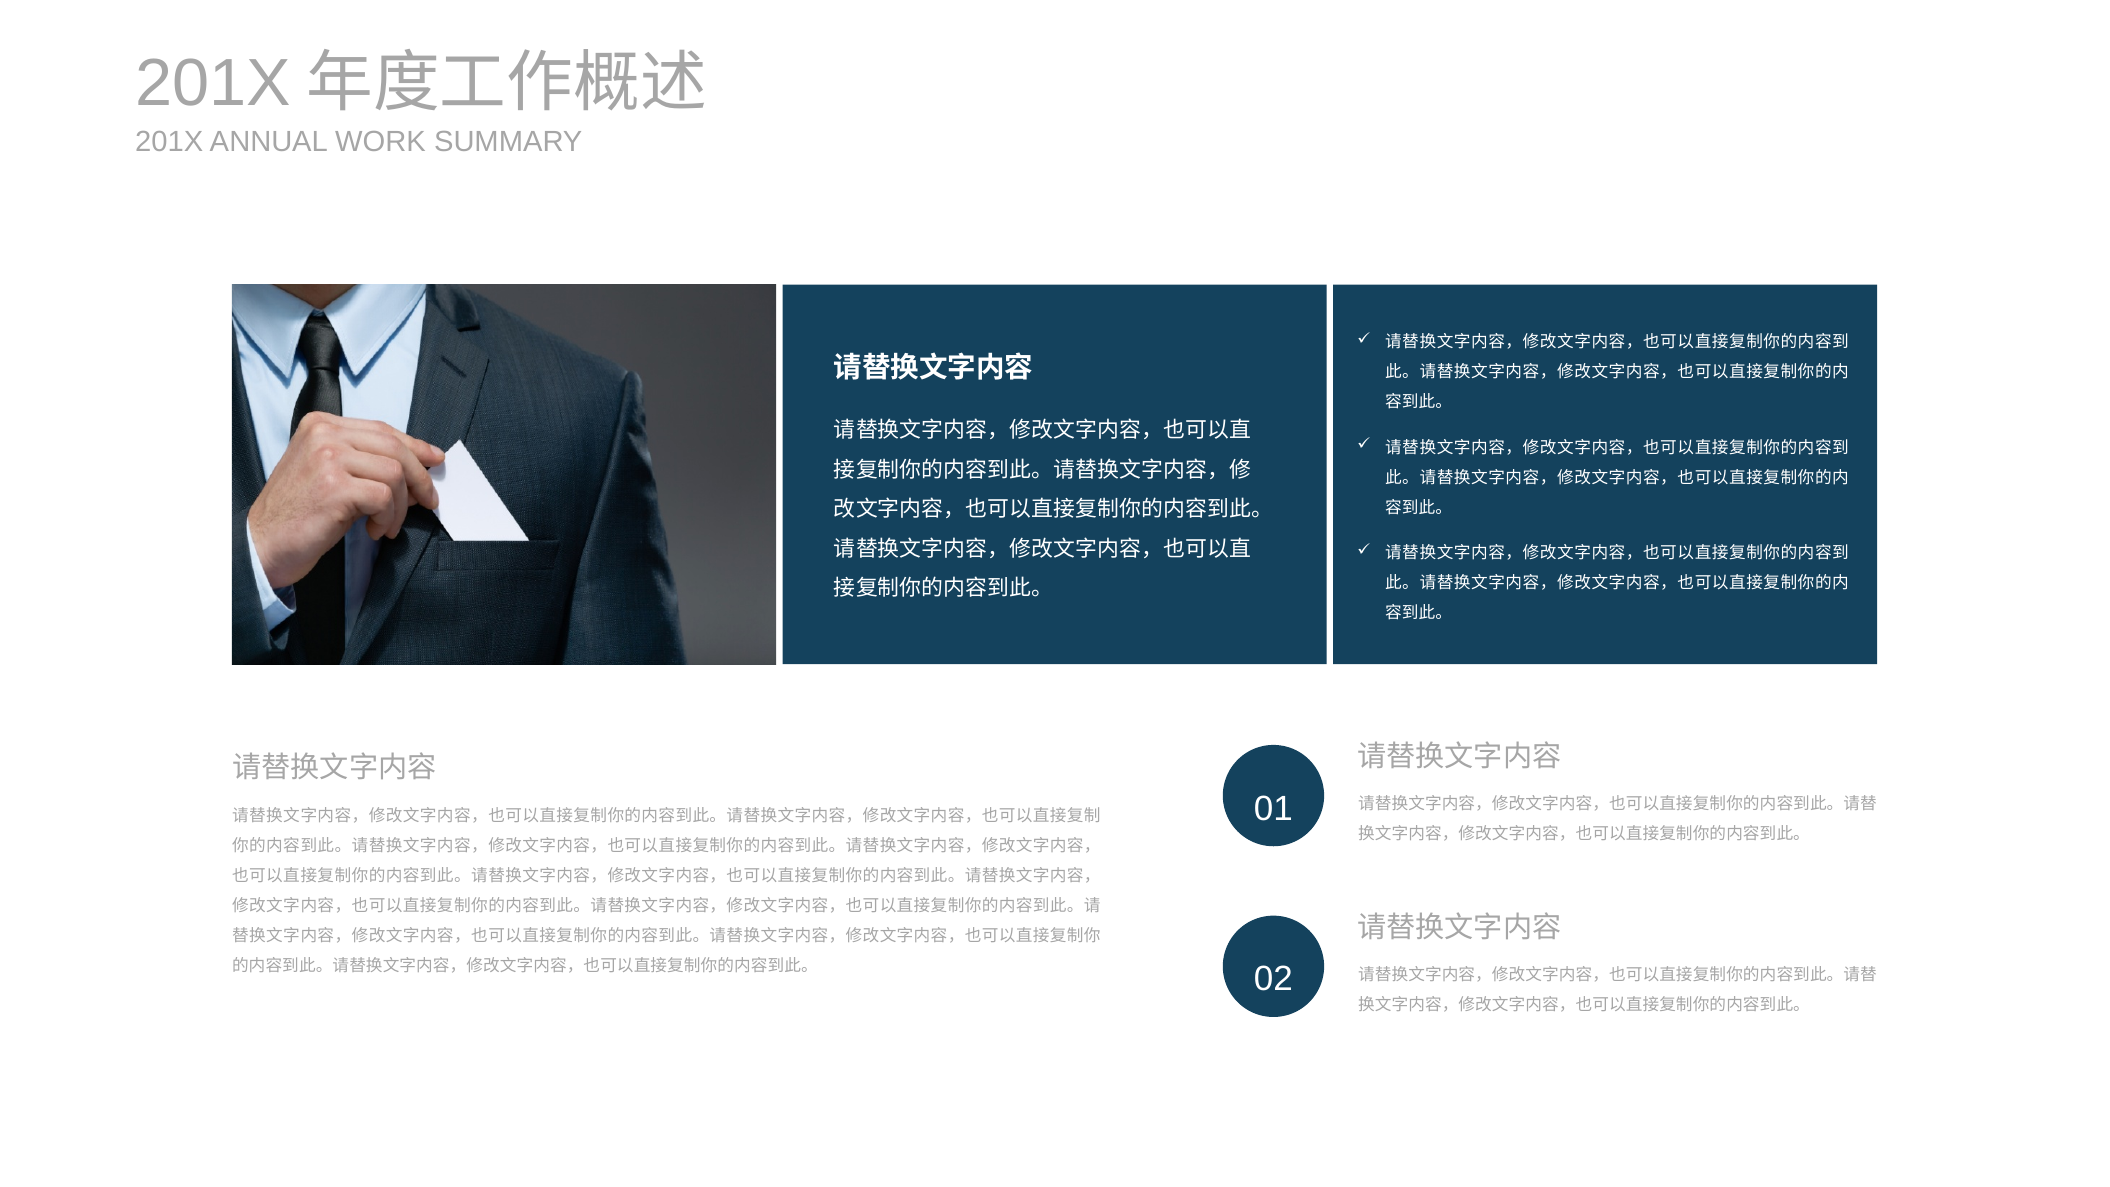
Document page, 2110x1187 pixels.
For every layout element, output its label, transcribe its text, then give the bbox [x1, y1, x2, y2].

text_box 01 [1221, 743, 1326, 848]
text_box 请替换文字内容 [232, 730, 1007, 784]
text_box 请替换文字内容 [1357, 907, 1762, 943]
text_box 02 [1221, 914, 1326, 1019]
text_box 请替换文字内容 [833, 349, 1274, 384]
text_box [782, 284, 1328, 665]
text_box 201X年度工作概述 [135, 38, 783, 119]
text_box [1332, 284, 1878, 665]
text_box 请替换文字内容 [1357, 737, 1762, 773]
text_box 请替换文字内容，修改文字内容，也可以直接复制你的内容到此。请替换文字内容，修改文字内容，也可以直接复制你的内容到此。 [1358, 953, 1878, 1014]
text_box 请替换文字内容，修改文字内容，也可以直接复制你的内容到此。请替换文字内容，修改文字内容，也可以直接复制你的内容到此。 [1358, 783, 1878, 844]
text_box 请替换文字内容，修改文字内容，也可以直接复制你的内容到此。请替换文字内容，修改文字内容，也可以直接复制你的内容到此。 请替换文字内容，修改文字内容，也可以直接复制你的内容到此。请替换文字内容，修改文字内容，也可以直接复制你的内容到此。 请替换文字内容，修改文字内容，也可以直接复制你的内容到此。请替换文字内容，修改文字内容，也可以直接复制你的内容到此。 [1357, 321, 1850, 623]
picture [231, 284, 777, 665]
text_box 201X ANNUAL WORK SUMMARY [135, 122, 596, 158]
text_box 请替换文字内容，修改文字内容，也可以直接复制你的内容到此。请替换文字内容，修改文字内容，也可以直接复制你的内容到此。请替换文字内容，修改文字内容，也可以直接复制你的内容到此。 [833, 402, 1274, 601]
text_box 请替换文字内容，修改文字内容，也可以直接复制你的内容到此。请替换文字内容，修改文字内容，也可以直接复制你的内容到此。请替换文字内容，修改文字内容，也可以直接复制你的内容到此。请替换文字内容，修改文字内容，也可以直接复制你的内容到此。请替换文字内容，修改文字内容，也可以直接复制你的内容到此。请替换文字内容，修改文字内容，也可以直接复制你的内容到此。请替换文字内容，修改文字内容，也可以直接复制你的内容到此。请替换文字内容，修改文字内容，也可以直接复制你的内容到此。请替换文字内容，修改文字内容，也可以直接复制你的内容到此。请替换文字内容，修改文字内容，也可以直接复制你的内容到此。 [232, 795, 1102, 975]
